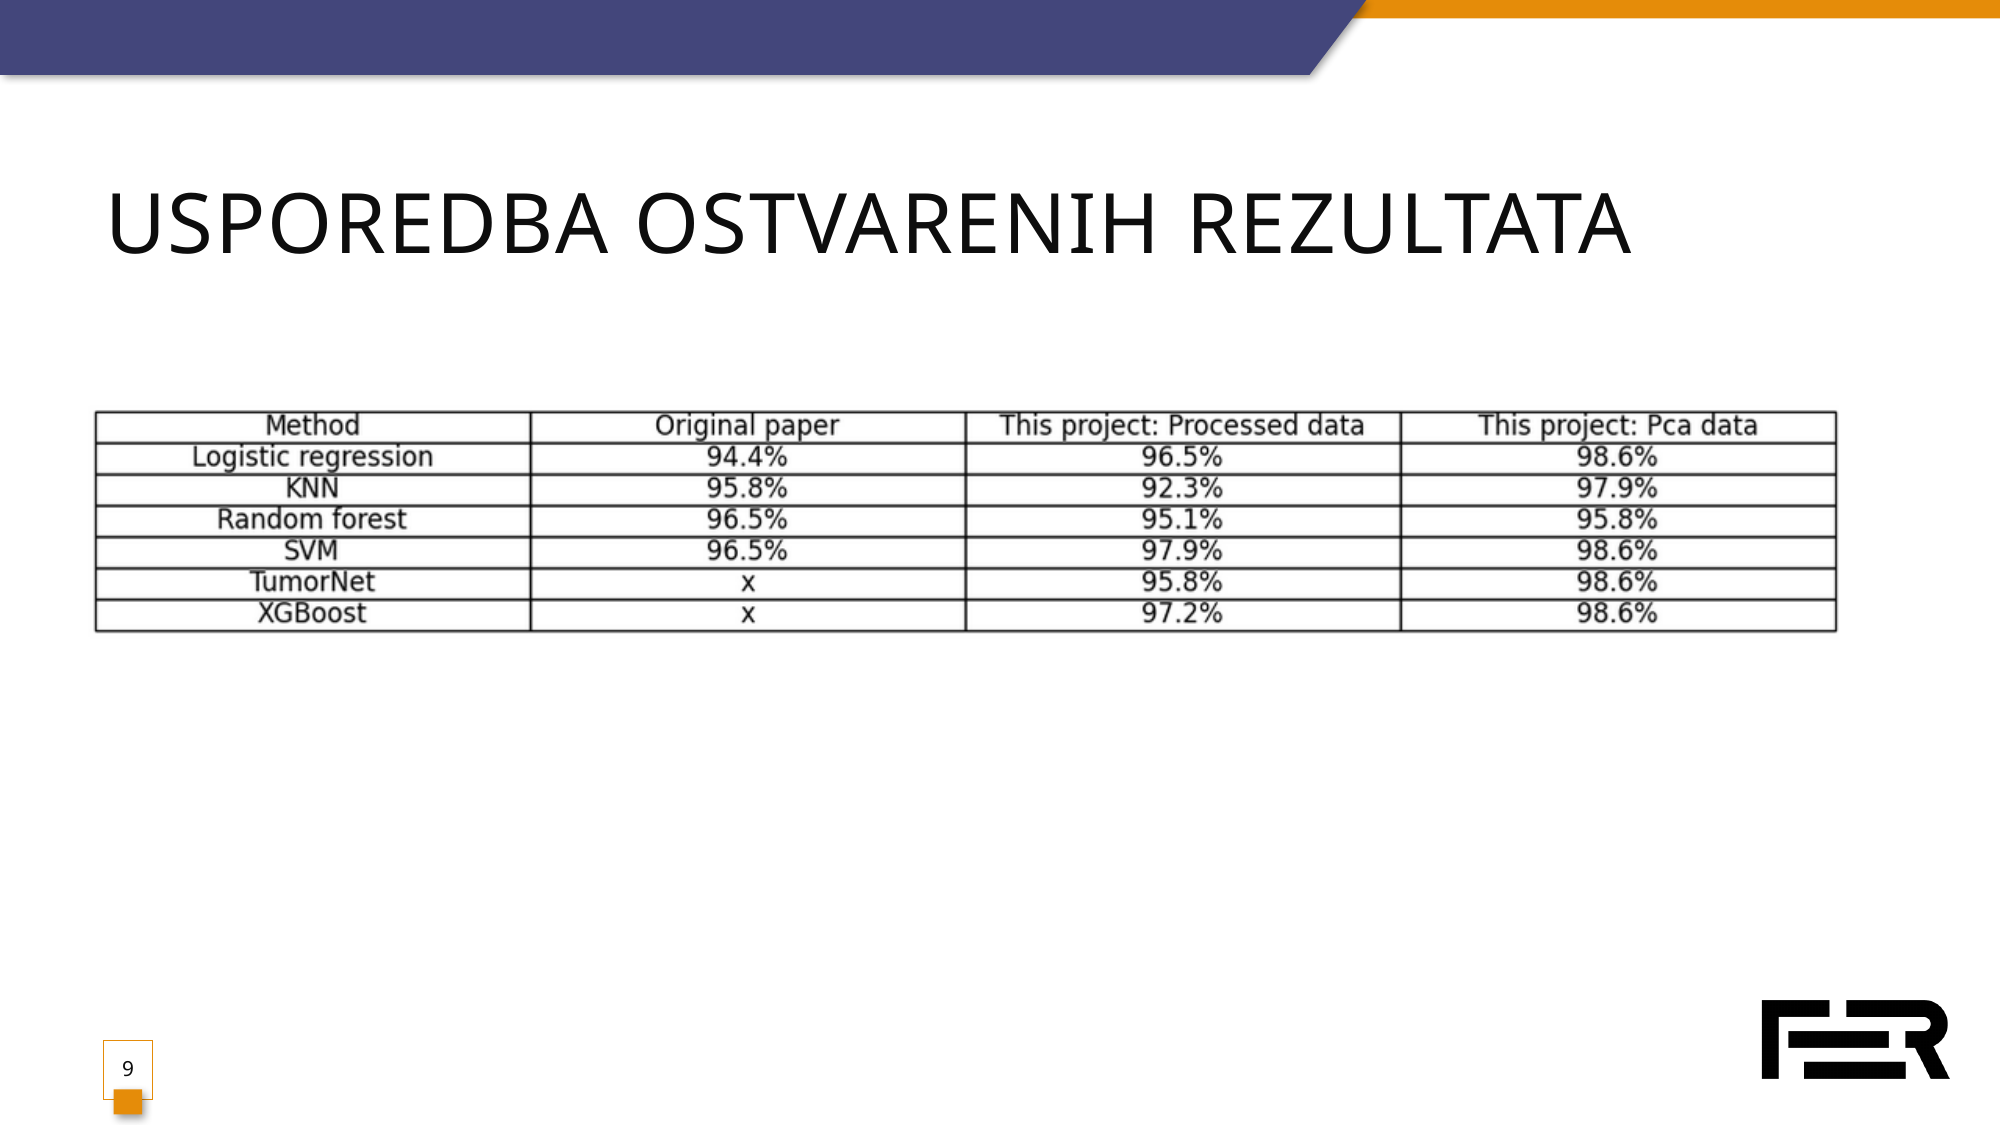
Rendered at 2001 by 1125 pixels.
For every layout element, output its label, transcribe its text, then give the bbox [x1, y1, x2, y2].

text_box [113, 1089, 143, 1115]
picture [61, 387, 1859, 660]
picture [1710, 948, 2000, 1125]
slide_number 9 [103, 1040, 153, 1100]
title usporedba Ostvarenih rezultata [90, 162, 1863, 279]
